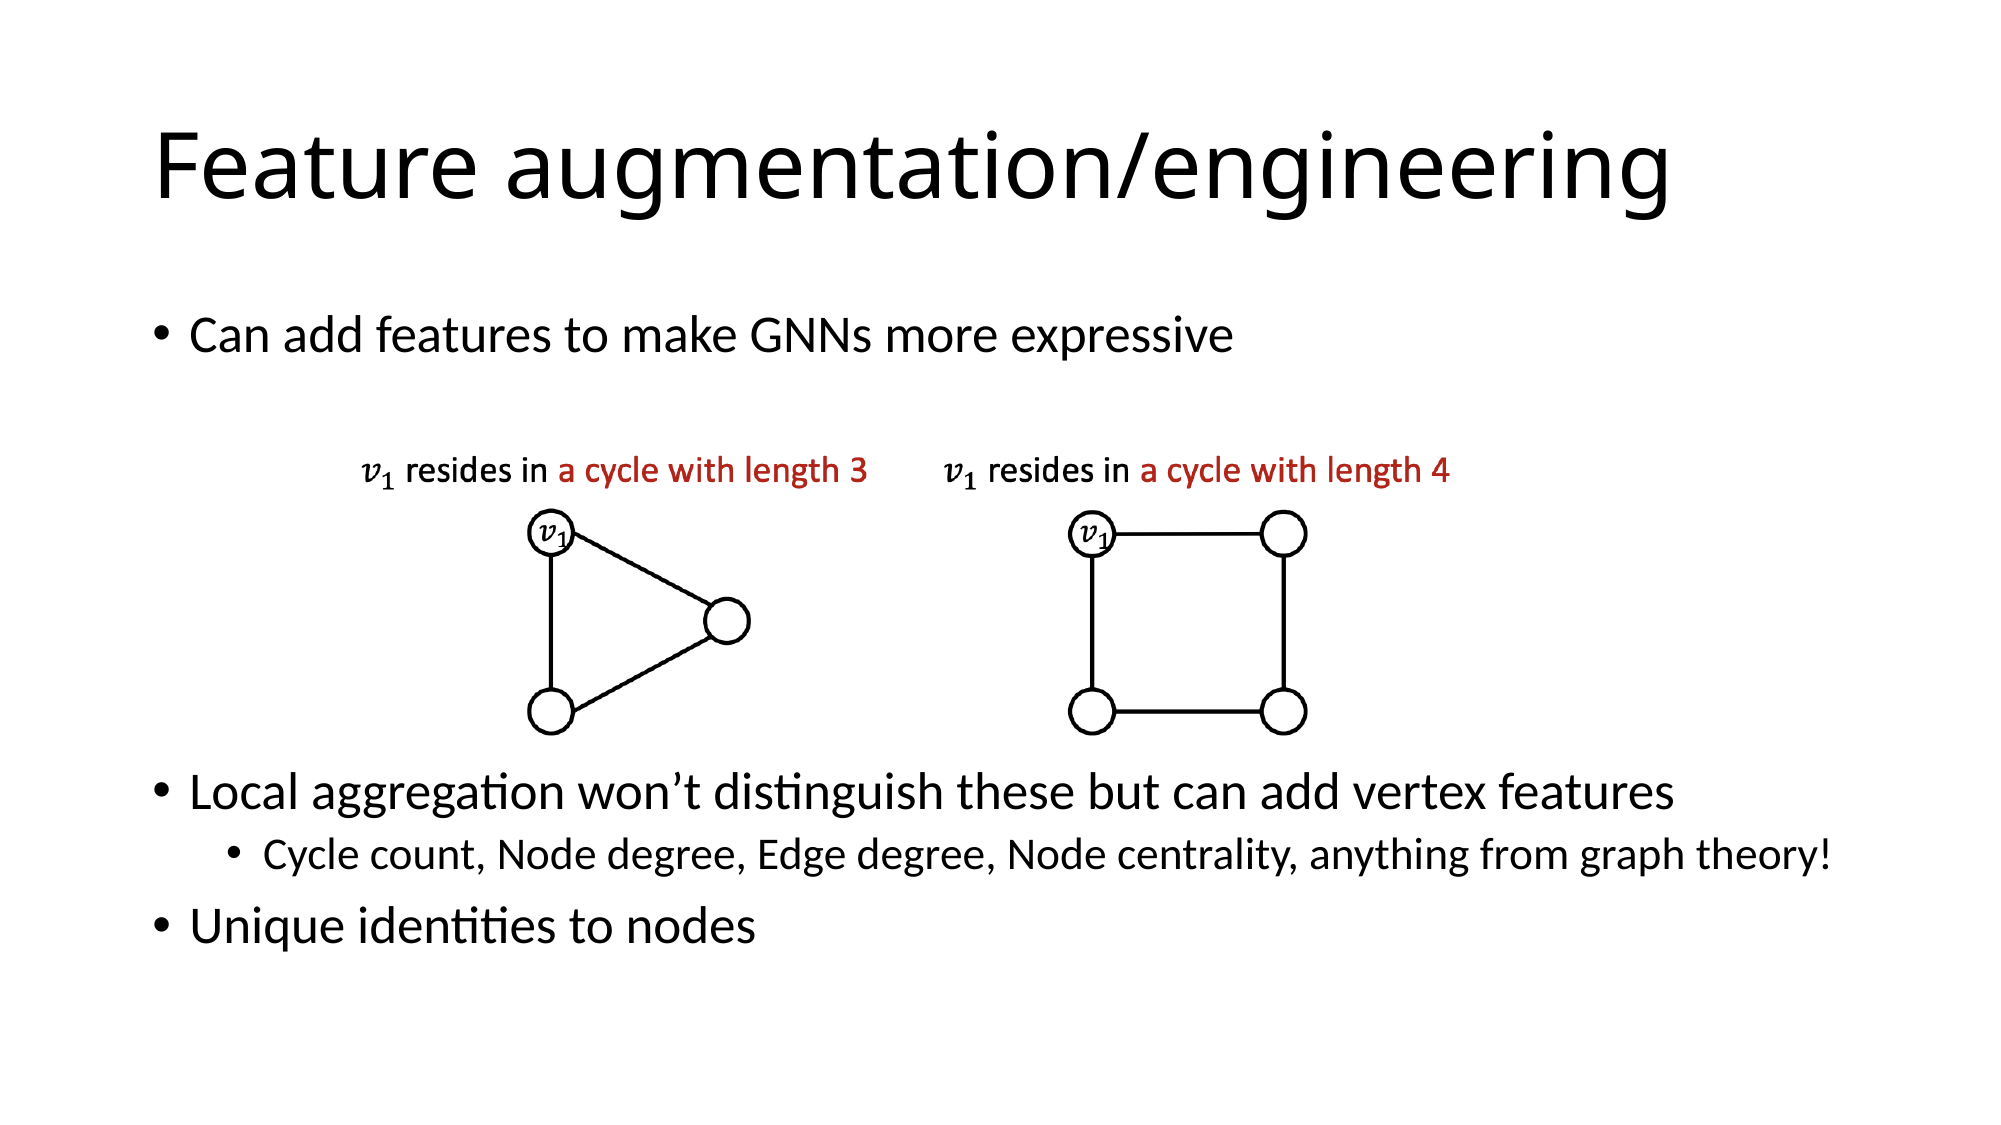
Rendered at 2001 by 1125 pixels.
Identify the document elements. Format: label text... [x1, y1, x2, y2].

list Can add features to make GNNs more expressive Local aggregation won’t distinguish these but can add vertex features Cycle count, Node degree, Edge degree, Node centrality, anything from graph theory! Unique identities to nodes [137, 299, 1863, 1014]
title Feature augmentation/engineering [137, 59, 1863, 278]
picture [284, 368, 1495, 757]
